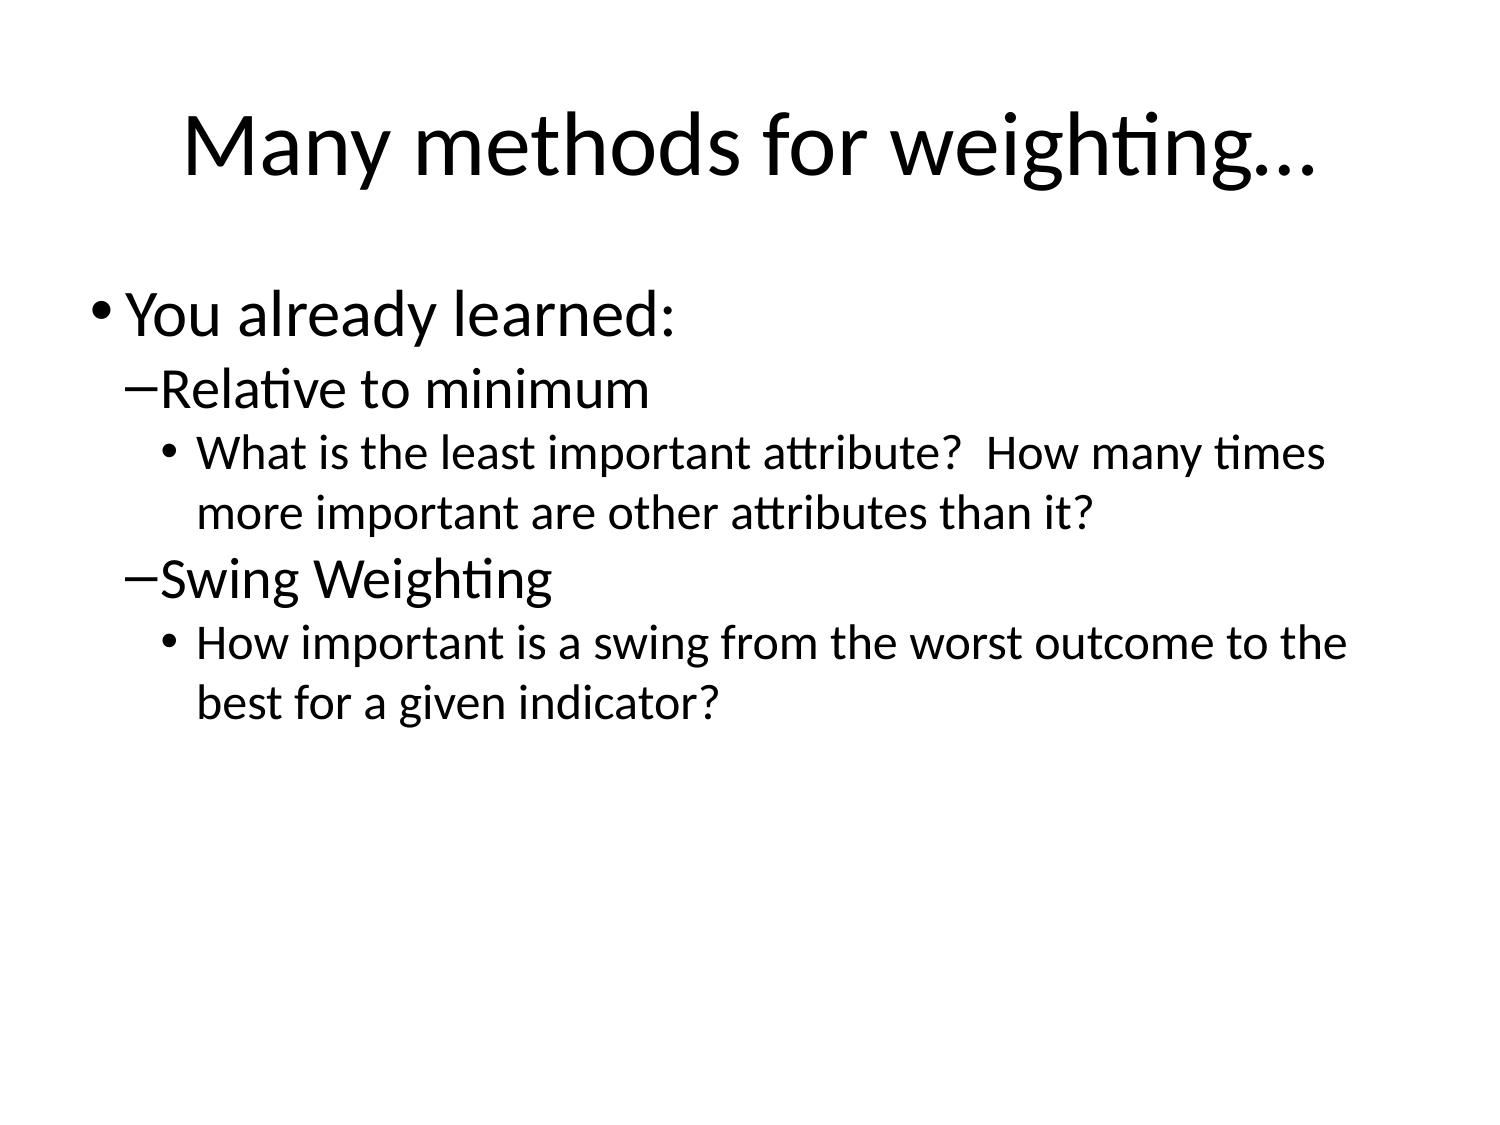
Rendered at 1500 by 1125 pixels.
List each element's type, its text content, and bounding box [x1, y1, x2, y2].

text_box You already learned: Relative to minimum What is the least important attribute? How many times more important are other attributes than it? Swing Weighting How important is a swing from the worst outcome to the best for a given indicator? [74, 262, 1425, 1005]
text_box Many methods for weighting… [74, 45, 1425, 233]
